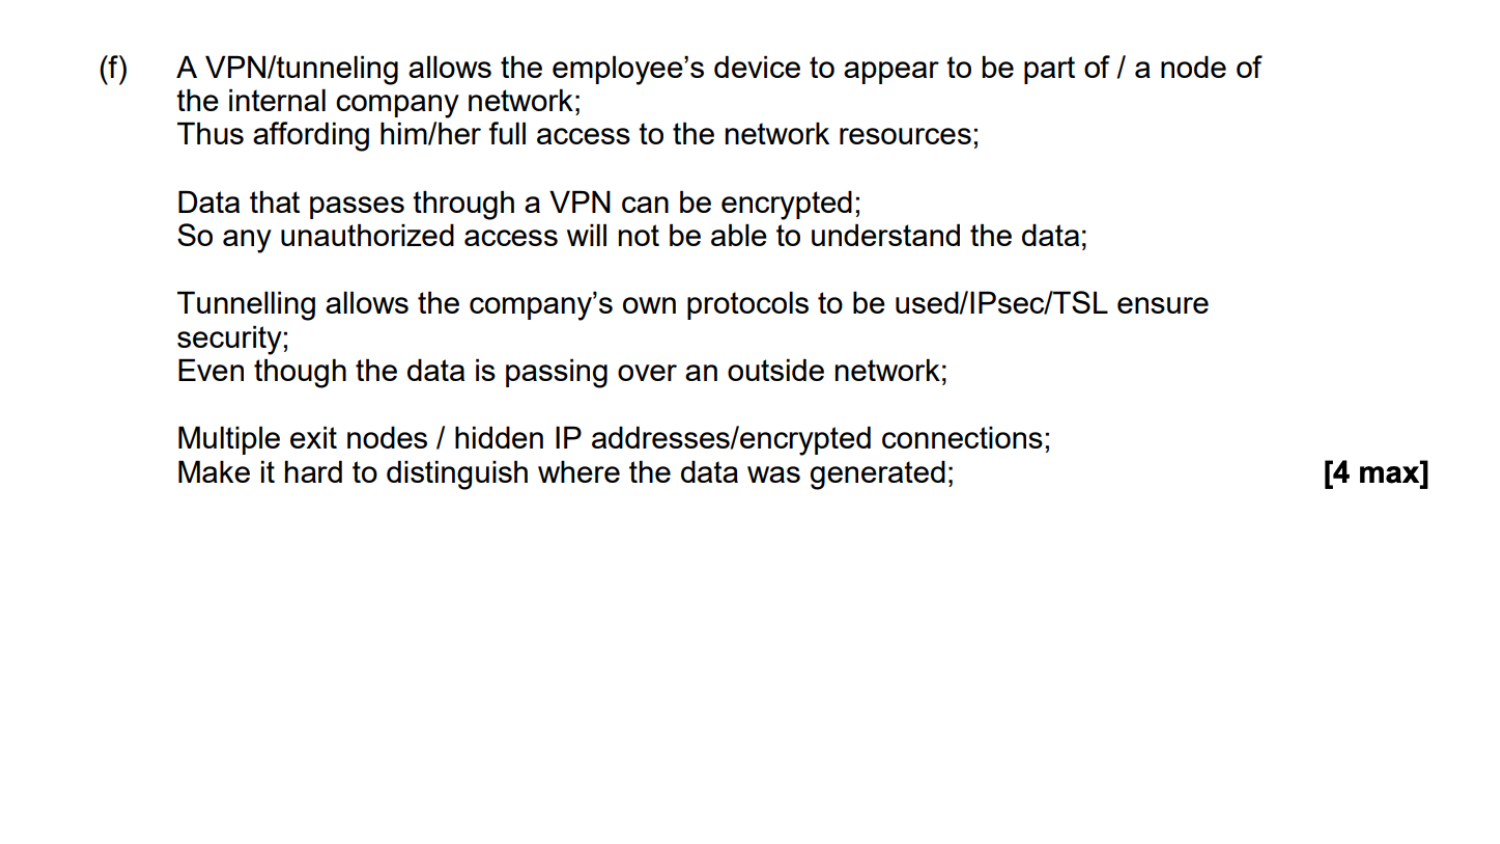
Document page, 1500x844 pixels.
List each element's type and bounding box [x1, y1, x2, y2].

picture [24, 24, 1476, 544]
